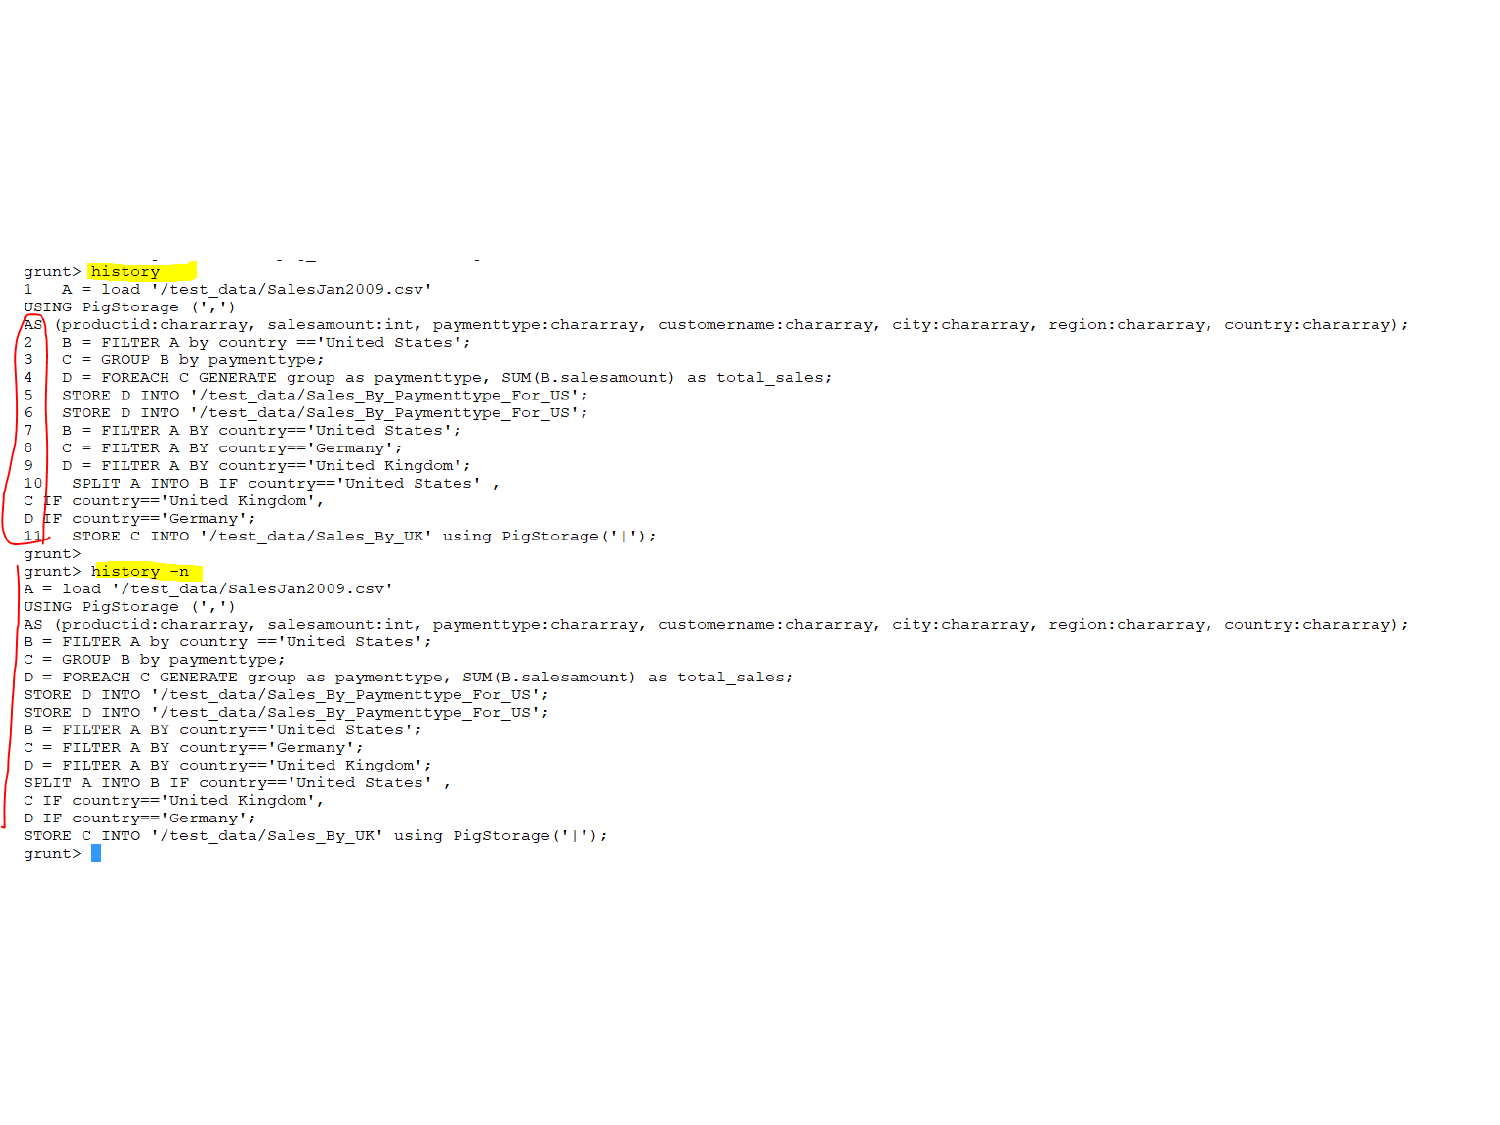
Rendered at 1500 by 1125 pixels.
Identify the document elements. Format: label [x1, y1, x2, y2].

picture [0, 260, 1500, 865]
